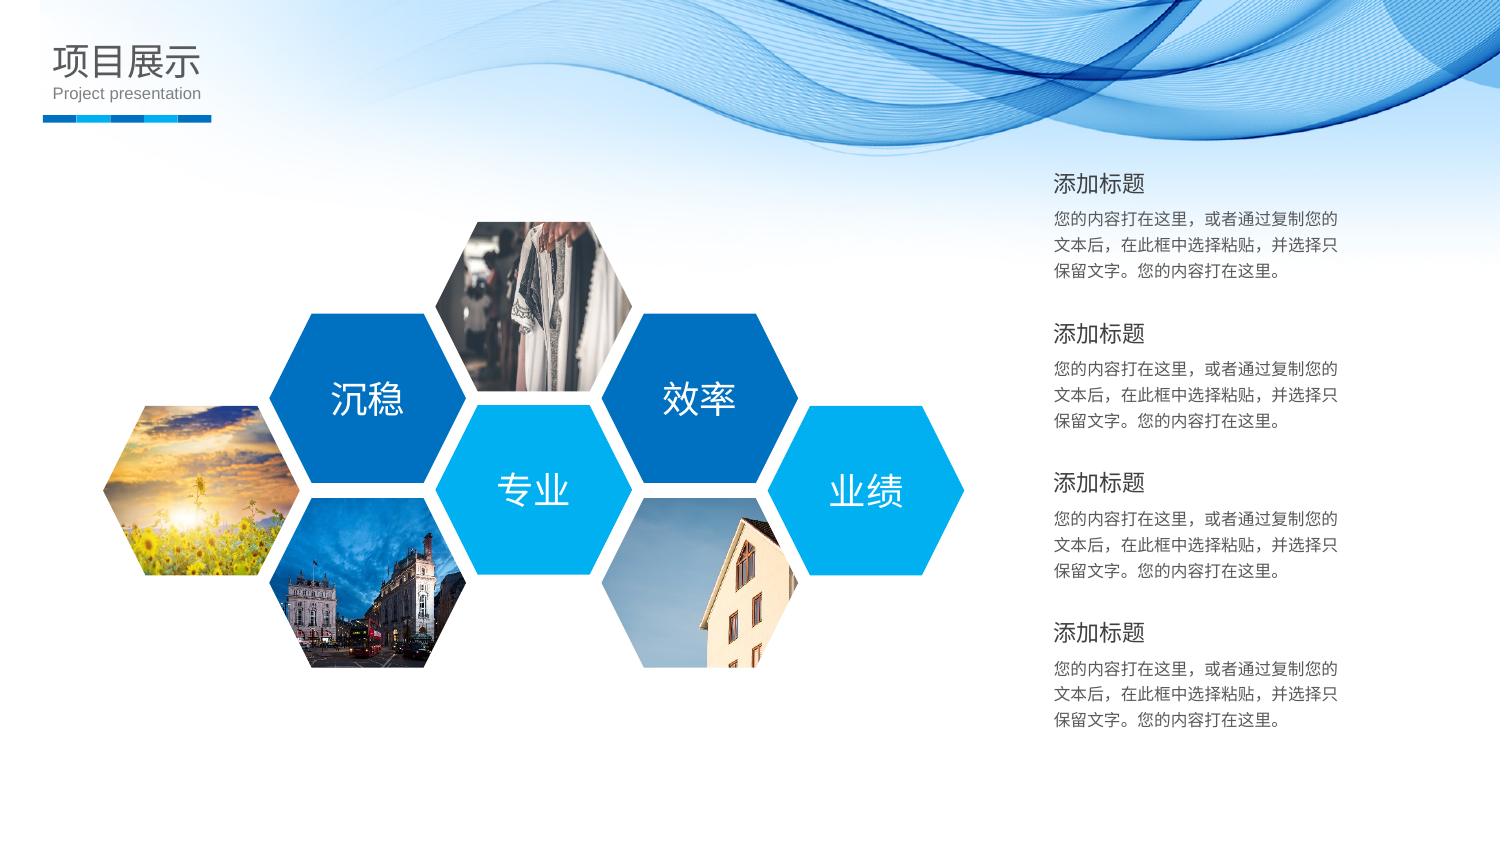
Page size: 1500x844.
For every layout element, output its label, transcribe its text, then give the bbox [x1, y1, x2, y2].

text_box [599, 496, 801, 670]
text_box 业绩 [765, 403, 967, 578]
text_box 您的内容打在这里，或者通过复制您的文本后，在此框中选择粘贴，并选择只保留文字。您的内容打在这里。 [1042, 646, 1357, 736]
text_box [0, 31, 273, 123]
text_box 您的内容打在这里，或者通过复制您的文本后，在此框中选择粘贴，并选择只保留文字。您的内容打在这里。 [1042, 497, 1357, 586]
text_box 添加标题 [1042, 455, 1167, 497]
picture [0, 0, 1500, 844]
text_box [101, 403, 302, 578]
text_box 效率 [599, 311, 801, 486]
text_box 沉稳 [267, 311, 468, 486]
text_box [267, 496, 468, 670]
text_box 专业 [433, 403, 634, 577]
text_box 您的内容打在这里，或者通过复制您的文本后，在此框中选择粘贴，并选择只保留文字。您的内容打在这里。 [1042, 347, 1357, 437]
text_box 添加标题 [1042, 305, 1167, 347]
text_box 添加标题 [1042, 605, 1167, 647]
text_box [433, 219, 634, 394]
text_box 您的内容打在这里，或者通过复制您的文本后，在此框中选择粘贴，并选择只保留文字。您的内容打在这里。 [1042, 197, 1357, 287]
text_box 添加标题 [1042, 155, 1167, 197]
